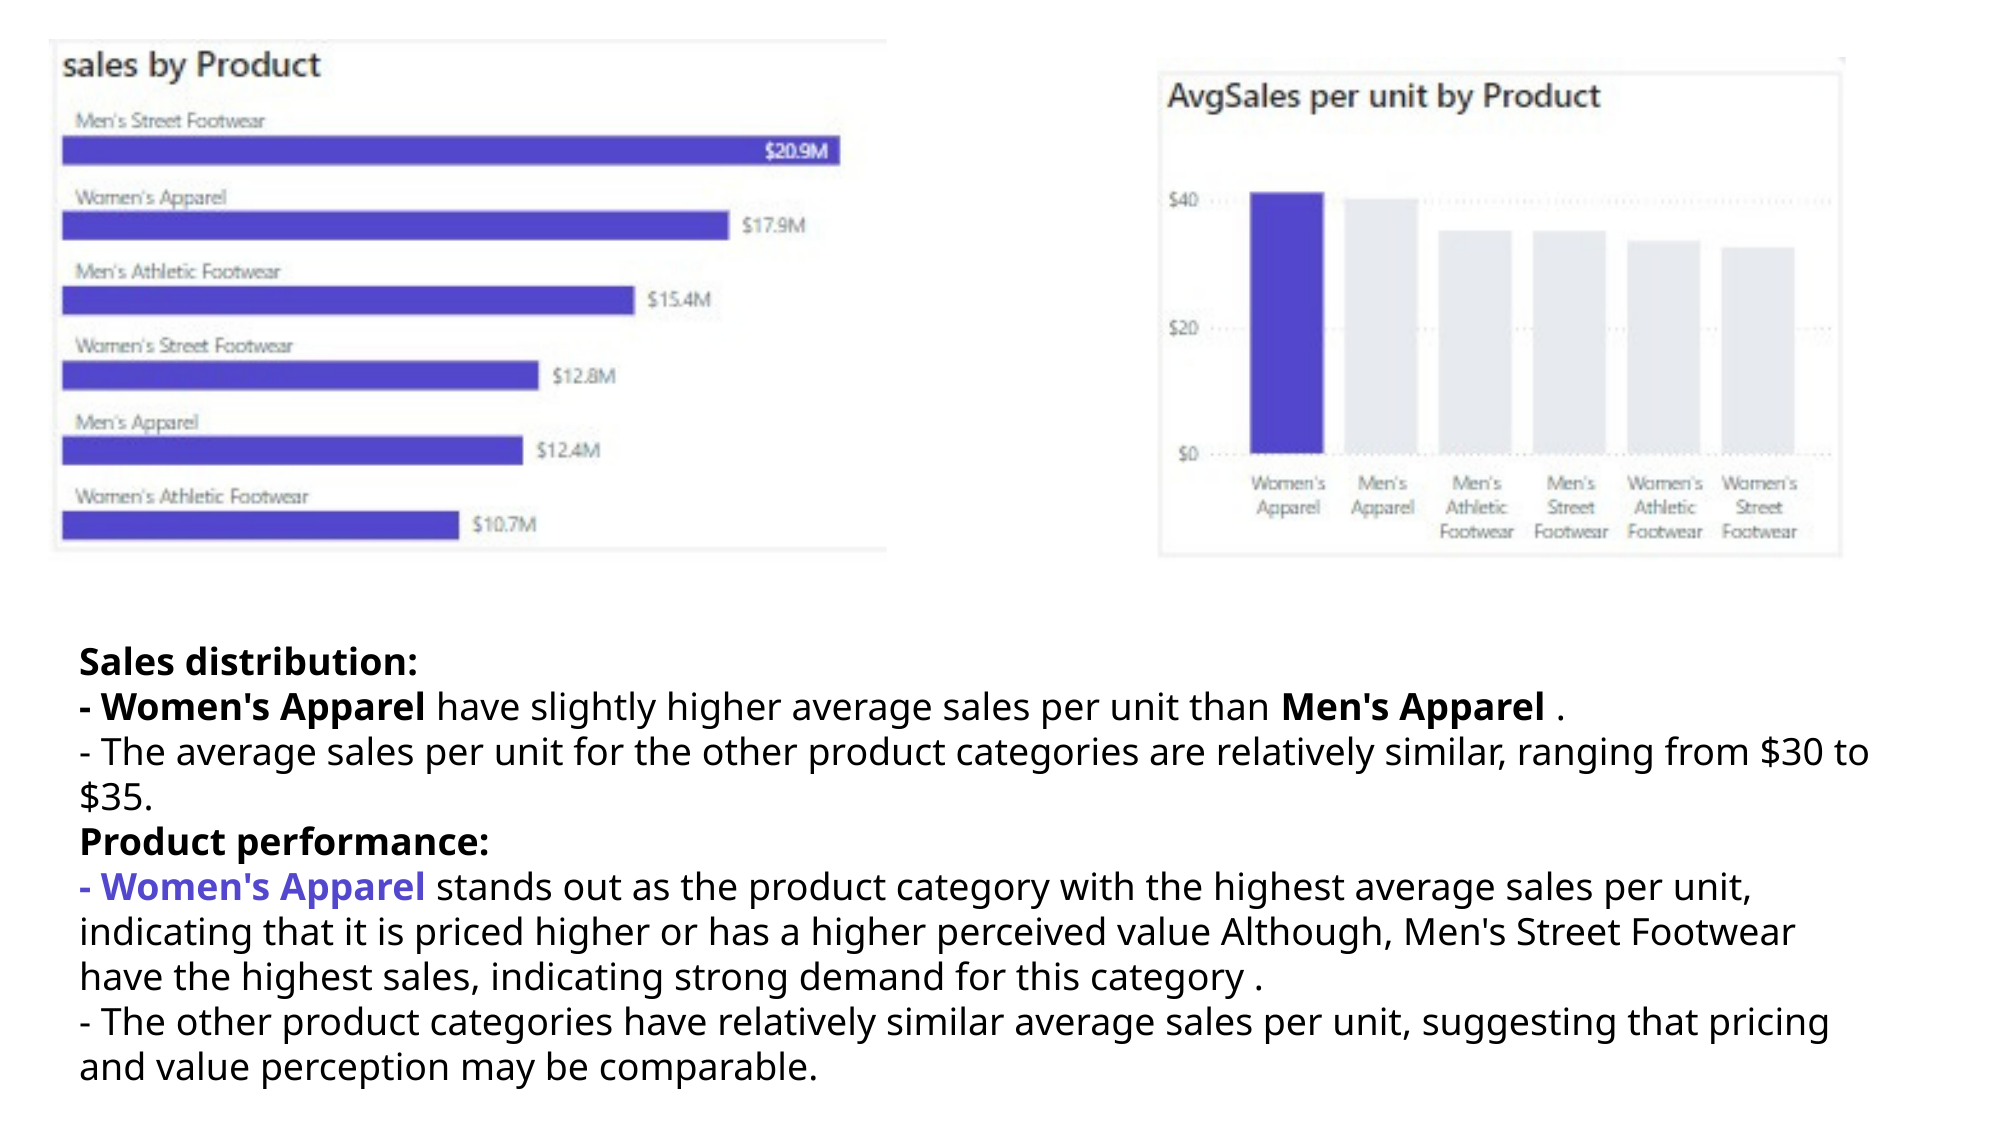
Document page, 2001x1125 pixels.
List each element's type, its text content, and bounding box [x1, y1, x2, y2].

text_box Sales distribution: - Women's Apparel have slightly higher average sales per unit than Men's Apparel . - The average sales per unit for the other product categories are relatively similar, ranging from $30 to $35. Product performance: - Women's Apparel stands out as the product category with the highest average sales per unit, indicating that it is priced higher or has a higher perceived value Although, Men's Street Footwear have the highest sales, indicating strong demand for this category . - The other product categories have relatively similar average sales per unit, suggesting that pricing and value perception may be comparable. [64, 630, 1892, 1125]
text_box [1156, 57, 1846, 563]
text_box [48, 39, 887, 563]
